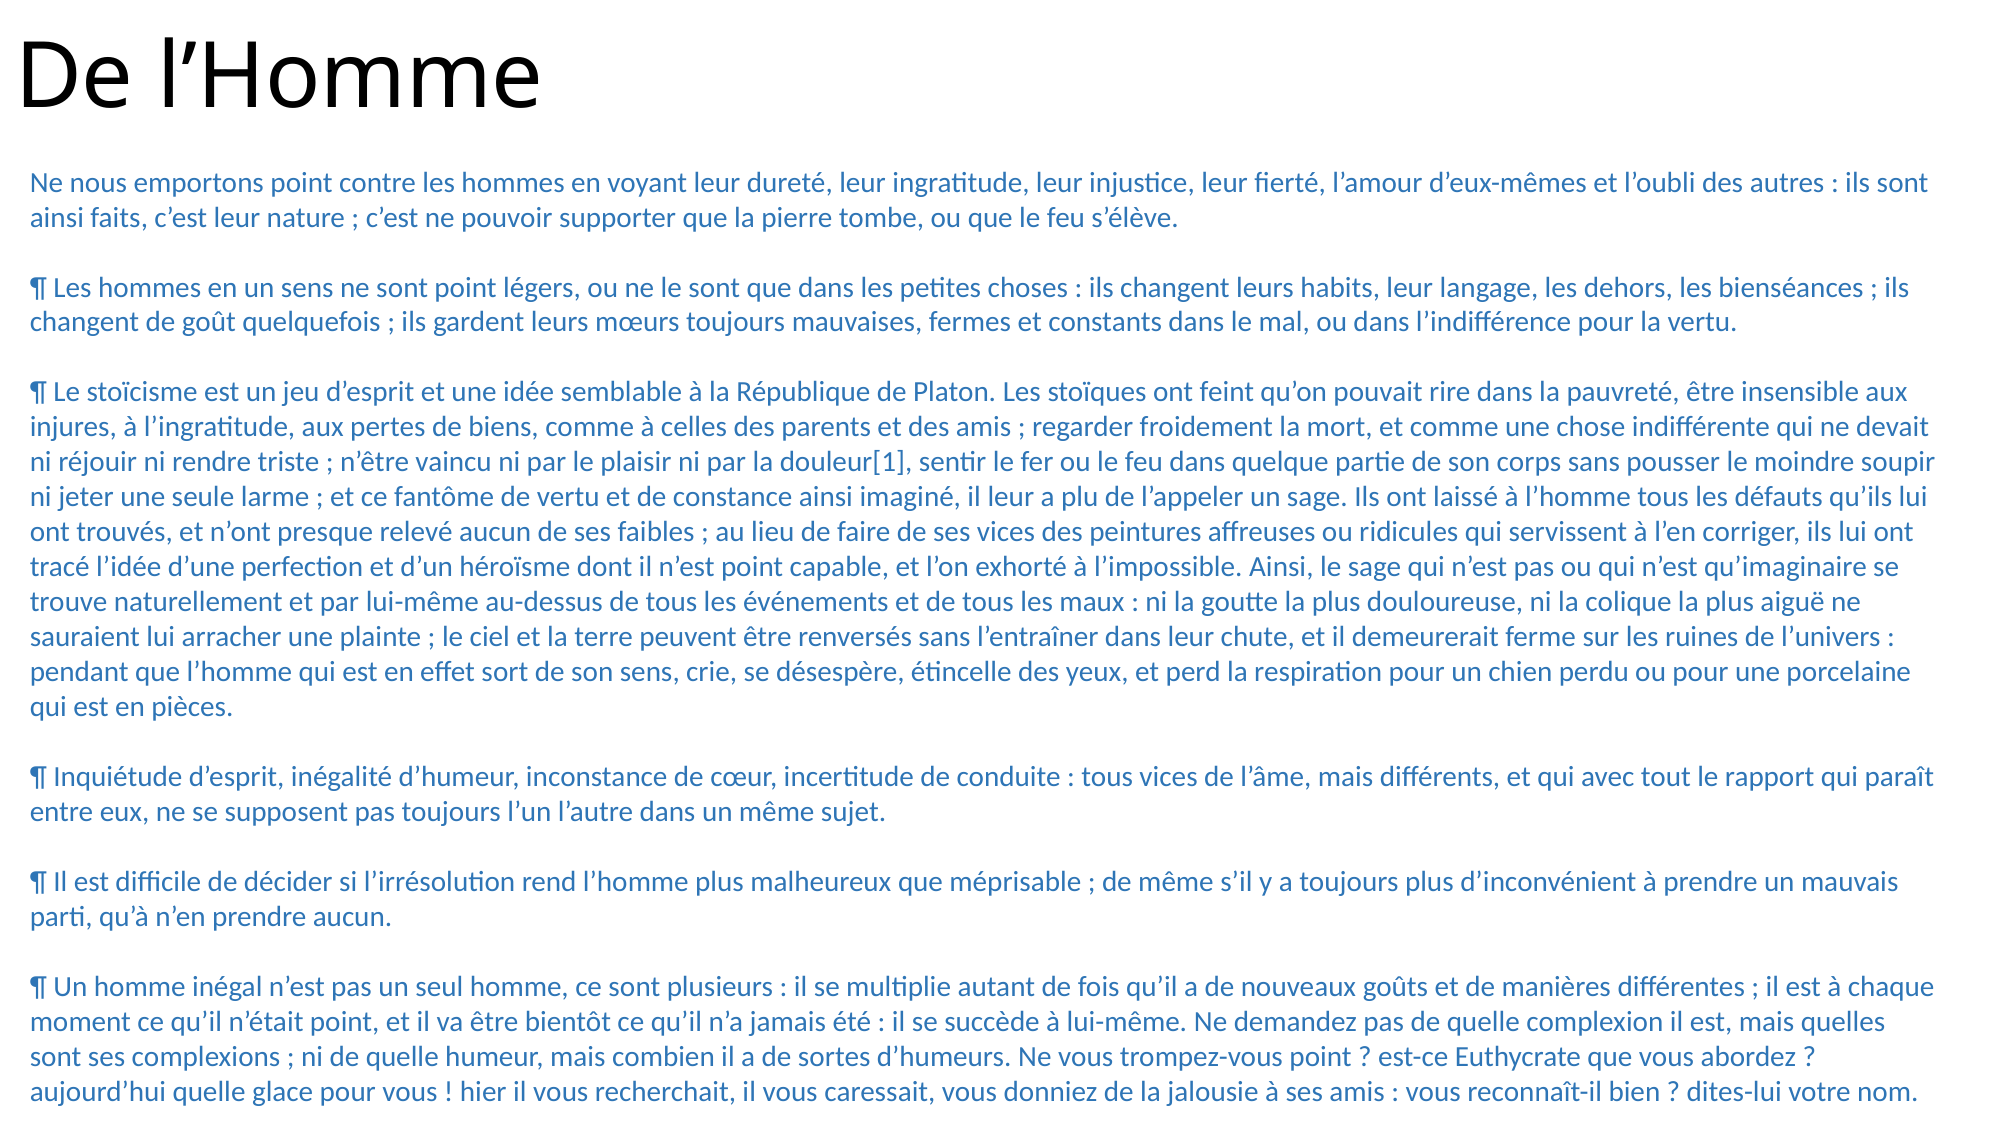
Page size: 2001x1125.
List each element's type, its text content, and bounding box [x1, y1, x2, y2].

title De l’Homme [0, 0, 2000, 156]
text_box Ne nous emportons point contre les hommes en voyant leur dureté, leur ingratitude, leur injustice, leur fierté, l’amour d’eux-mêmes et l’oubli des autres : ils sont ainsi faits, c’est leur nature ; c’est ne pouvoir supporter que la pierre tombe, ou que le feu s’élève. ¶ Les hommes en un sens ne sont point légers, ou ne le sont que dans les petites choses : ils changent leurs habits, leur langage, les dehors, les bienséances ; ils changent de goût quelquefois ; ils gardent leurs mœurs toujours mauvaises, fermes et constants dans le mal, ou dans l’indifférence pour la vertu. ¶ Le stoïcisme est un jeu d’esprit et une idée semblable à la République de Platon. Les stoïques ont feint qu’on pouvait rire dans la pauvreté, être insensible aux injures, à l’ingratitude, aux pertes de biens, comme à celles des parents et des amis ; regarder froidement la mort, et comme une chose indifférente qui ne devait ni réjouir ni rendre triste ; n’être vaincu ni par le plaisir ni par la douleur[1], sentir le fer ou le feu dans quelque partie de son corps sans pousser le moindre soupir ni jeter une seule larme ; et ce fantôme de vertu et de constance ainsi imaginé, il leur a plu de l’appeler un sage. Ils ont laissé à l’homme tous les défauts qu’ils lui ont trouvés, et n’ont presque relevé aucun de ses faibles ; au lieu de faire de ses vices des peintures affreuses ou ridicules qui servissent à l’en corriger, ils lui ont tracé l’idée d’une perfection et d’un héroïsme dont il n’est point capable, et l’on exhorté à l’impossible. Ainsi, le sage qui n’est pas ou qui n’est qu’imaginaire se trouve naturellement et par lui-même au-dessus de tous les événements et de tous les maux : ni la goutte la plus douloureuse, ni la colique la plus aiguë ne sauraient lui arracher une plainte ; le ciel et la terre peuvent être renversés sans l’entraîner dans leur chute, et il demeurerait ferme sur les ruines de l’univers : pendant que l’homme qui est en effet sort de son sens, crie, se désespère, étincelle des yeux, et perd la respiration pour un chien perdu ou pour une porcelaine qui est en pièces. ¶ Inquiétude d’esprit, inégalité d’humeur, inconstance de cœur, incertitude de conduite : tous vices de l’âme, mais différents, et qui avec tout le rapport qui paraît entre eux, ne se supposent pas toujours l’un l’autre dans un même sujet. ¶ Il est difficile de décider si l’irrésolution rend l’homme plus malheureux que méprisable ; de même s’il y a toujours plus d’inconvénient à prendre un mauvais parti, qu’à n’en prendre aucun. ¶ Un homme inégal n’est pas un seul homme, ce sont plusieurs : il se multiplie autant de fois qu’il a de nouveaux goûts et de manières différentes ; il est à chaque moment ce qu’il n’était point, et il va être bientôt ce qu’il n’a jamais été : il se succède à lui-même. Ne demandez pas de quelle complexion il est, mais quelles sont ses complexions ; ni de quelle humeur, mais combien il a de sortes d’humeurs. Ne vous trompez-vous point ? est-ce Euthycrate que vous abordez ? aujourd’hui quelle glace pour vous ! hier il vous recherchait, il vous caressait, vous donniez de la jalousie à ses amis : vous reconnaît-il bien ? dites-lui votre nom. [15, 155, 1958, 1115]
